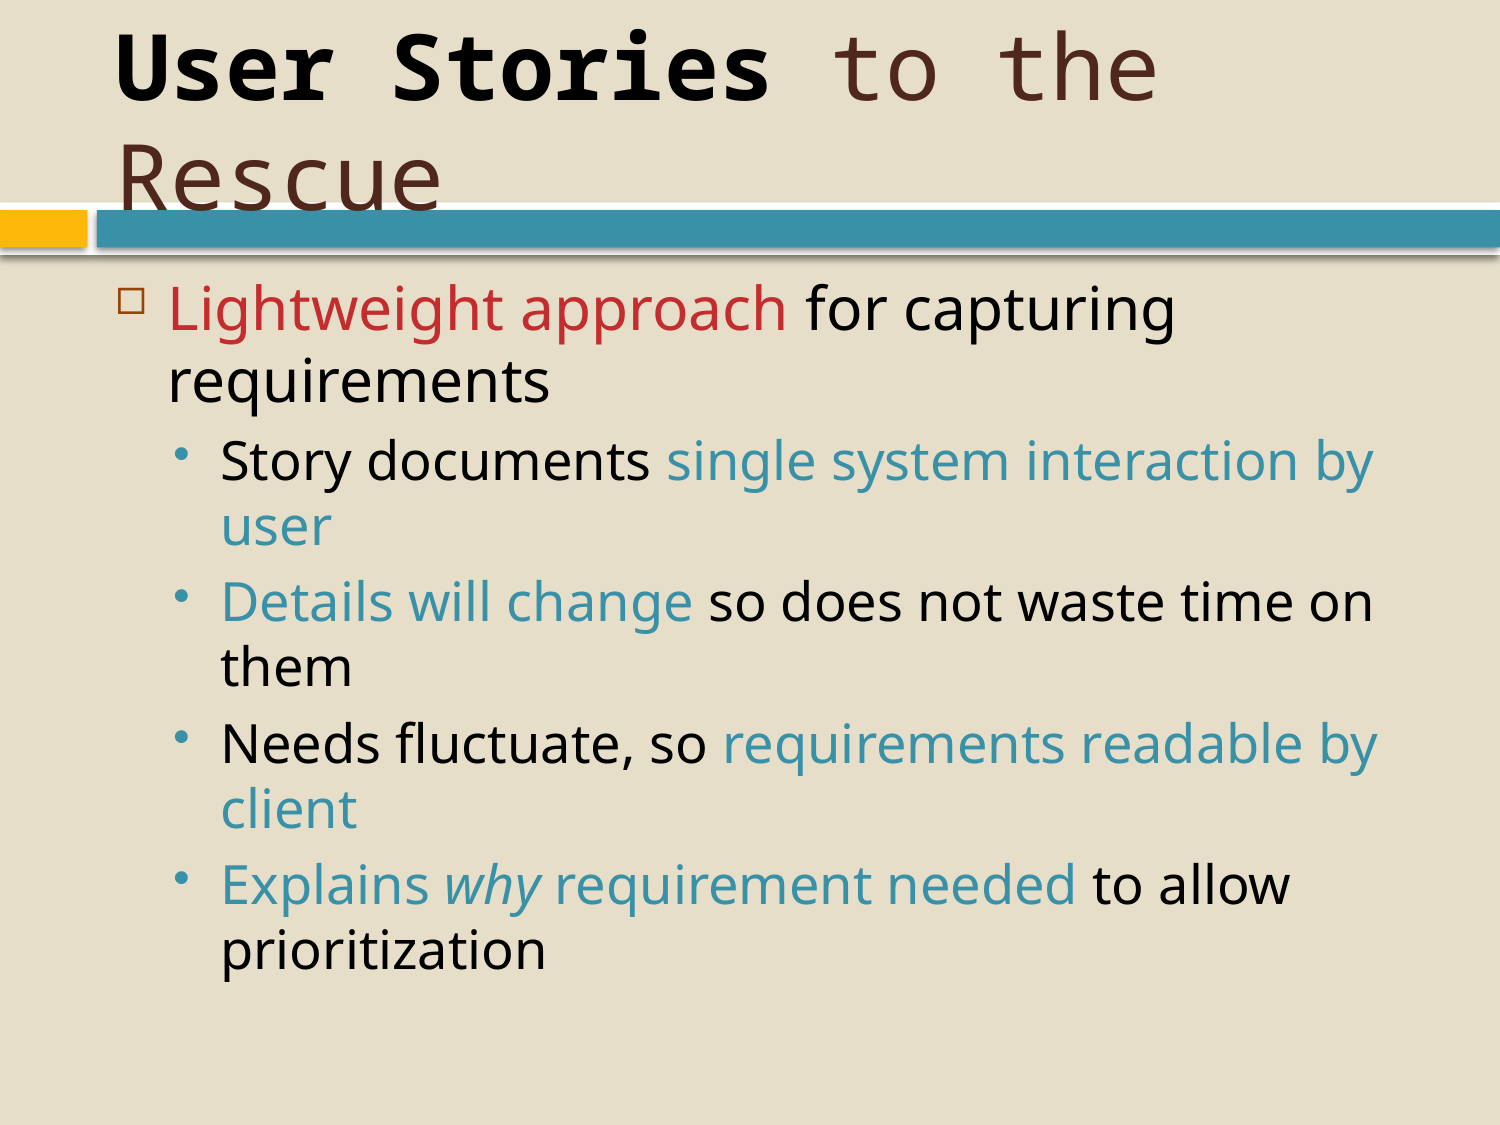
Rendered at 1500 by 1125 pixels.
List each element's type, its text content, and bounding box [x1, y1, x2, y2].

list Lightweight approach for capturing requirements Story documents single system interaction by user Details will change so does not waste time on them Needs fluctuate, so requirements readable by client Explains why requirement needed to allow prioritization [100, 262, 1500, 1100]
title User Stories to the Rescue [100, 37, 1475, 200]
